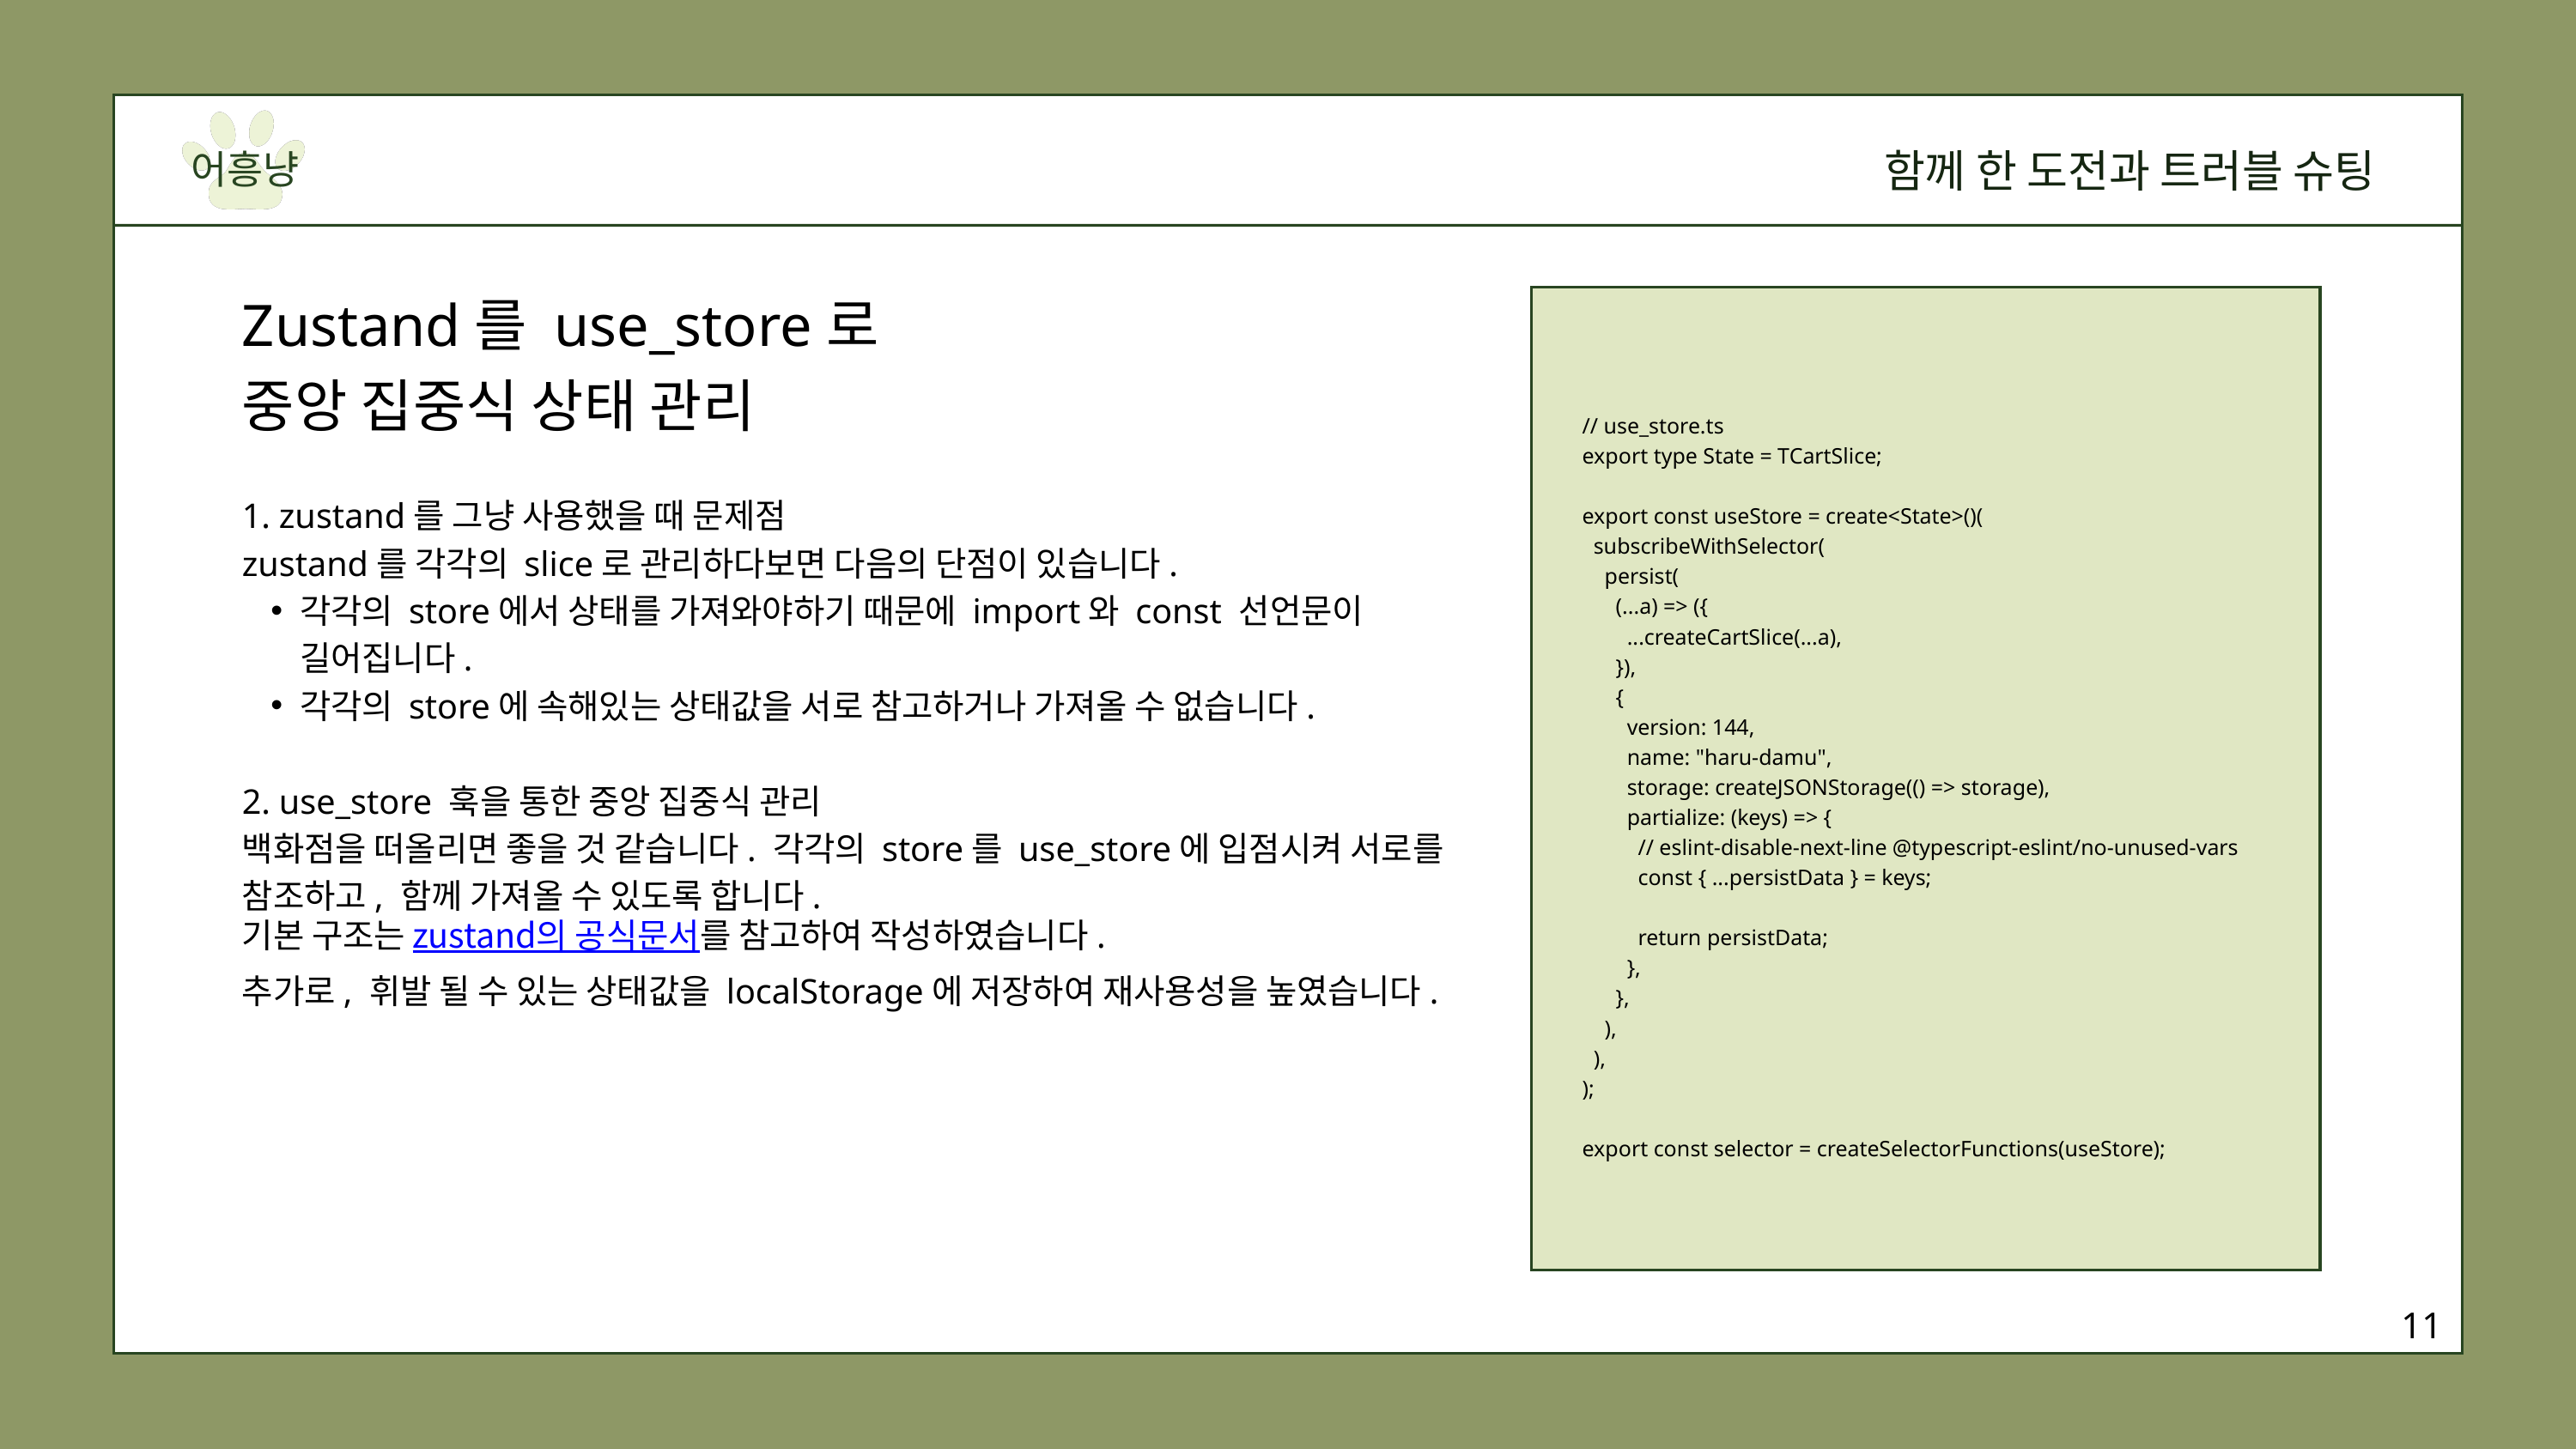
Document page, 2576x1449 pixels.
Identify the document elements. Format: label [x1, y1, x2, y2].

text_box [1531, 287, 2321, 1270]
text_box [113, 94, 2463, 1354]
